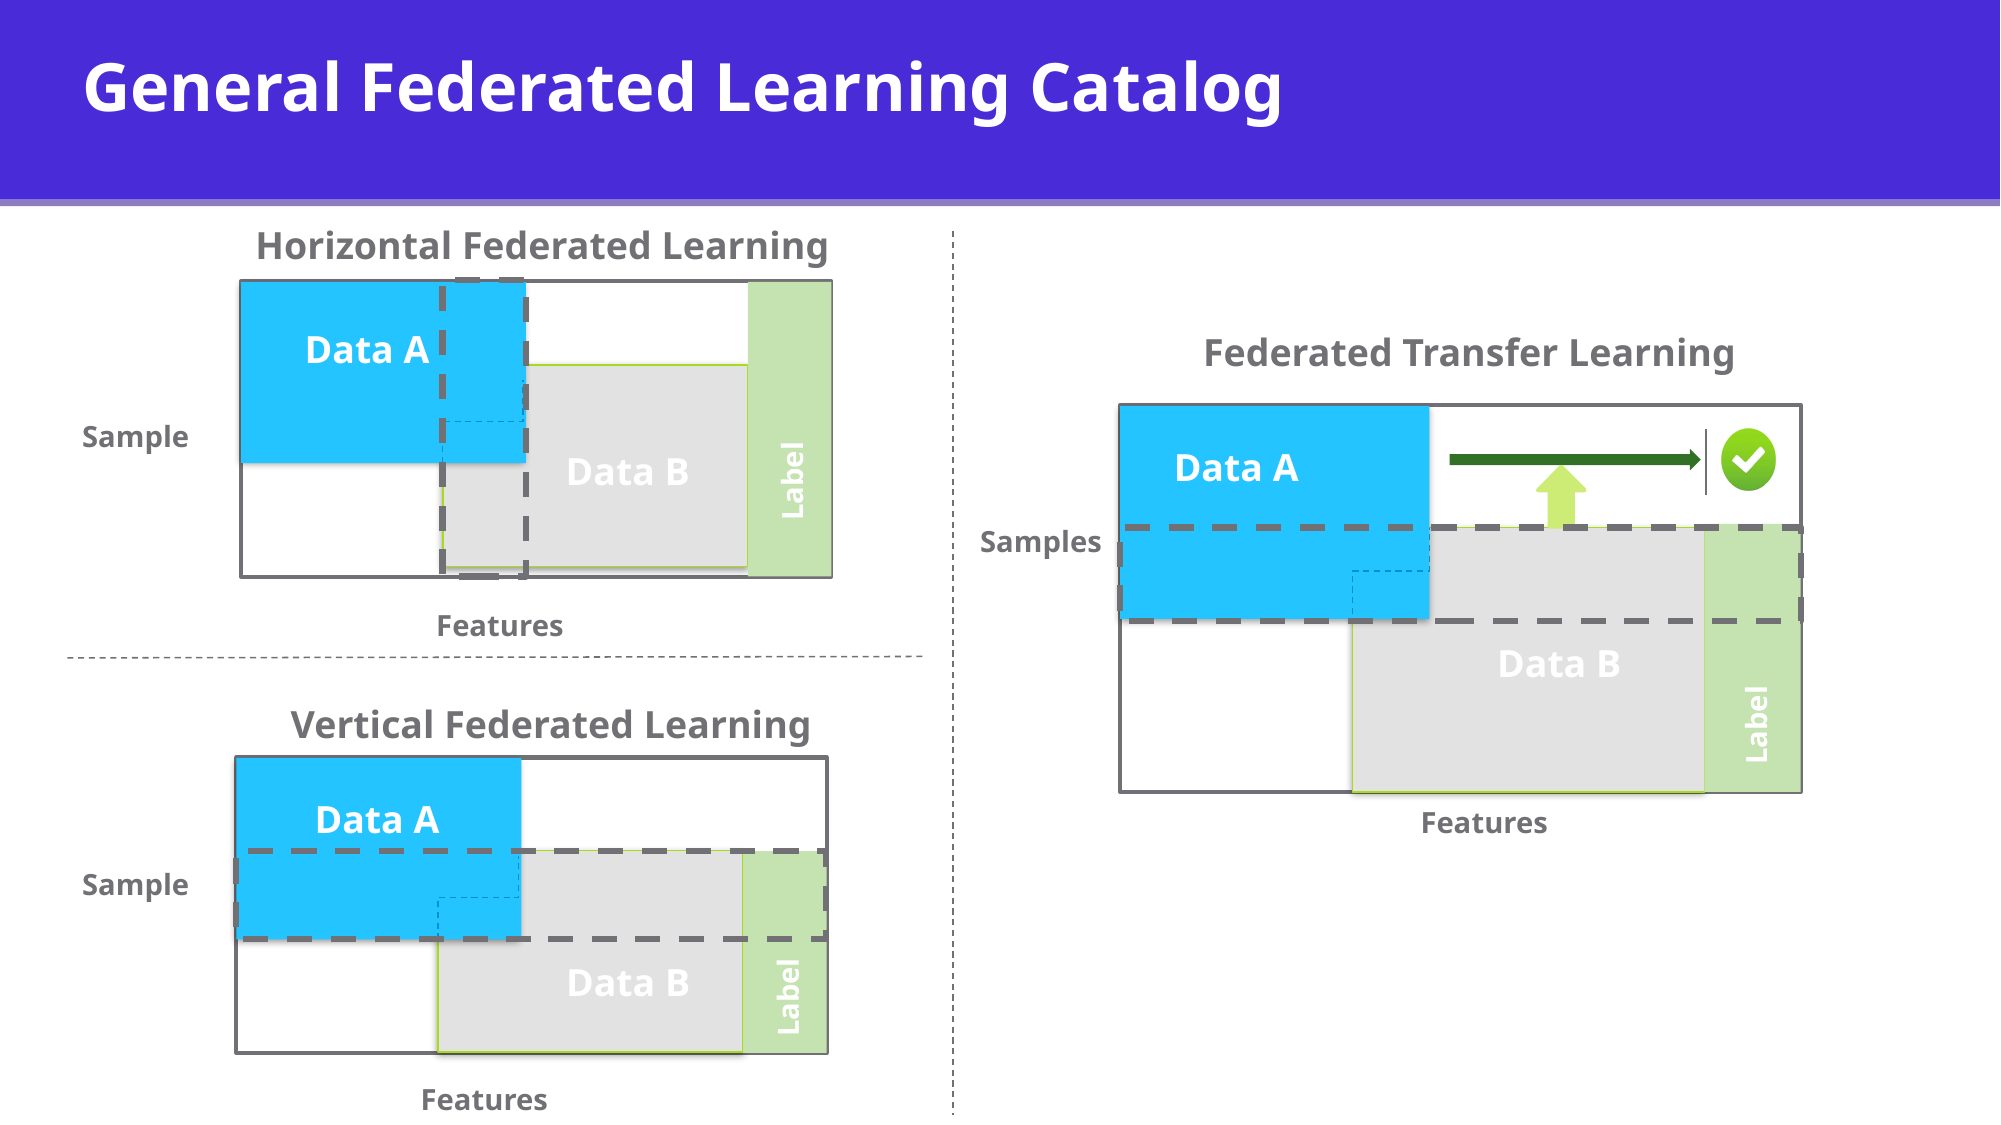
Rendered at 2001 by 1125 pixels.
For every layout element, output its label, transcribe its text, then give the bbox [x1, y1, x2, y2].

text_box Features [421, 599, 609, 650]
text_box Vertical Federated Learning [275, 693, 845, 754]
text_box Sample [67, 410, 210, 461]
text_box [240, 279, 832, 577]
text_box General Federated Learning Catalog [67, 37, 1788, 133]
text_box Federated Transfer Learning [1188, 321, 1752, 381]
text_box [236, 757, 827, 1054]
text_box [965, 404, 1801, 848]
text_box Sample [67, 859, 210, 909]
text_box Horizontal Federated Learning [240, 214, 845, 274]
text_box Features [405, 1073, 563, 1124]
